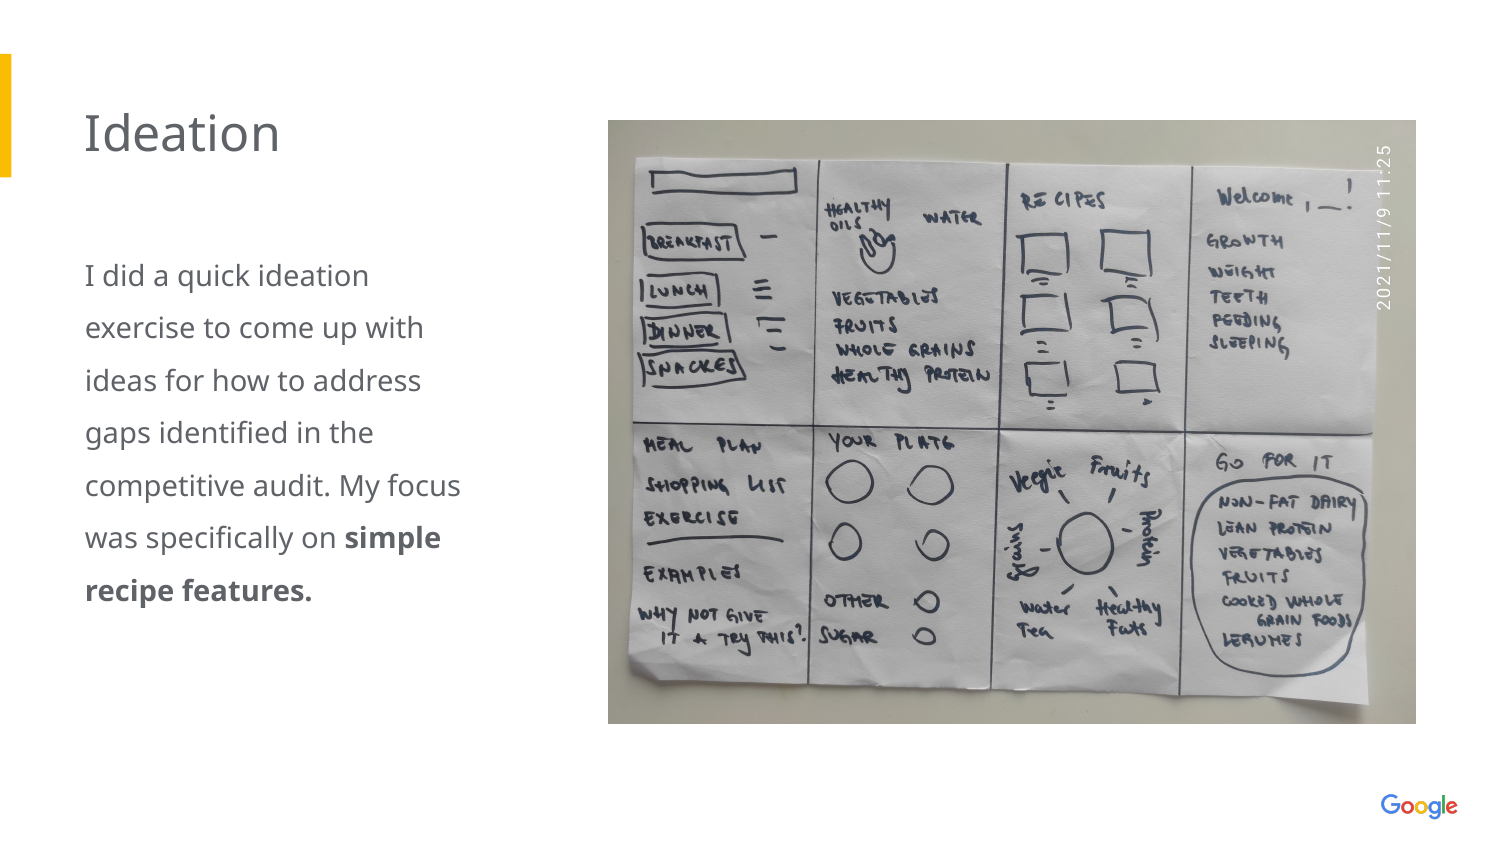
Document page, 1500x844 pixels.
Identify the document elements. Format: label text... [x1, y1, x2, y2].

picture [1381, 794, 1458, 820]
text_box Ideation [84, 85, 1234, 176]
text_box I did a quick ideation exercise to come up with ideas for how to address gaps identified in the competitive audit. My focus was specifically on simple recipe features. [84, 224, 483, 622]
picture [608, 119, 1416, 724]
